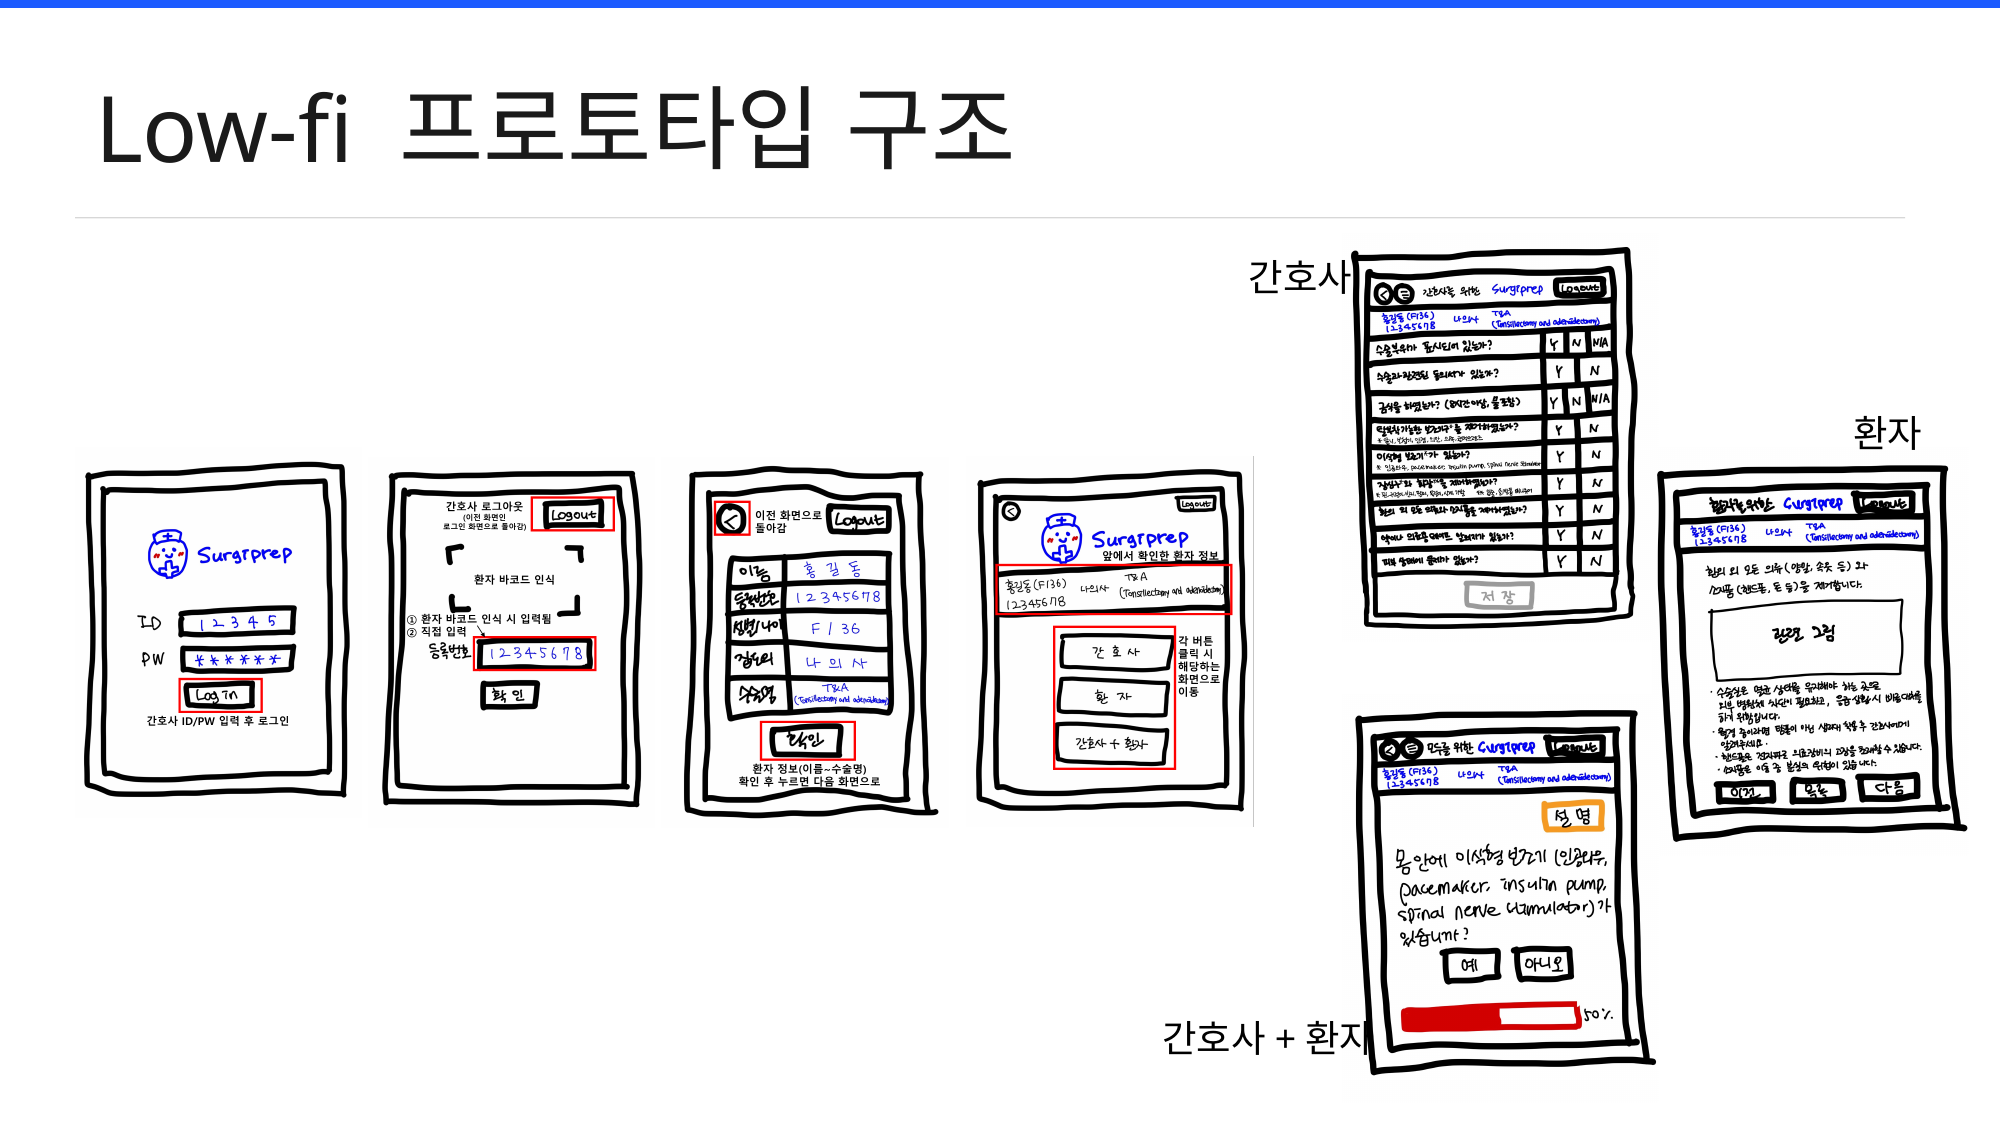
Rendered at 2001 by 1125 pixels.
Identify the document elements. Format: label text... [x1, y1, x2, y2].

picture [966, 456, 1259, 827]
picture [368, 457, 655, 828]
text_box Low-fi 프로토타입 구조 [94, 56, 1883, 203]
text_box [0, 0, 2000, 8]
text_box 환자 [1838, 402, 1937, 447]
picture [661, 457, 949, 828]
picture [1342, 233, 1969, 1103]
text_box 간호사+환자 [1147, 1007, 1342, 1068]
picture [75, 447, 362, 818]
text_box 간호사 [1233, 246, 1342, 307]
